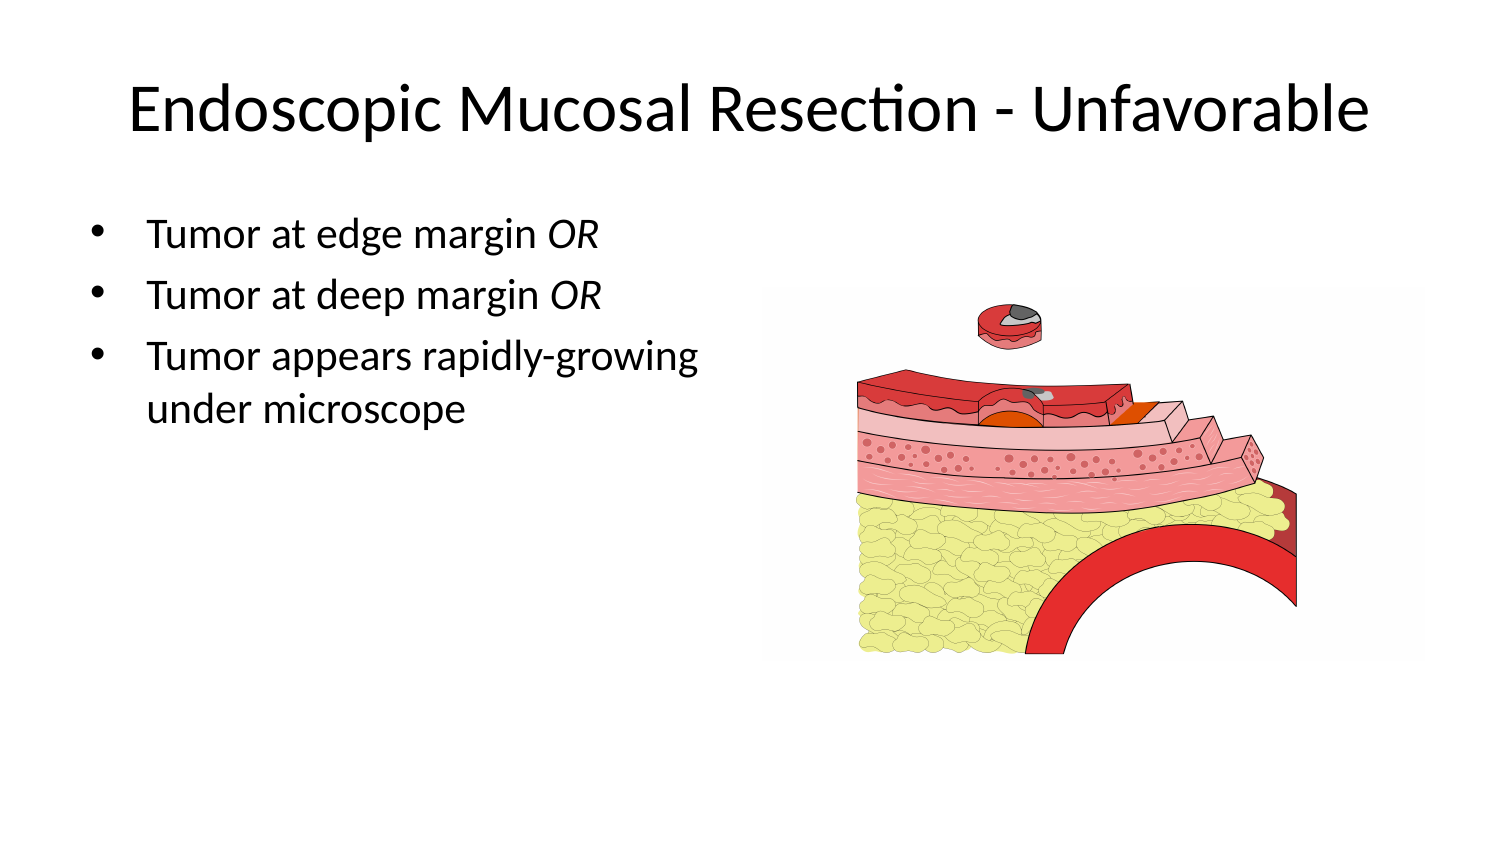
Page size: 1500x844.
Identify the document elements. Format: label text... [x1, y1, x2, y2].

picture [762, 287, 1426, 661]
list Tumor at edge margin OR Tumor at deep margin OR Tumor appears rapidly-growing under microscope [75, 196, 738, 754]
title Endoscopic Mucosal Resection - Unfavorable [75, 33, 1425, 175]
